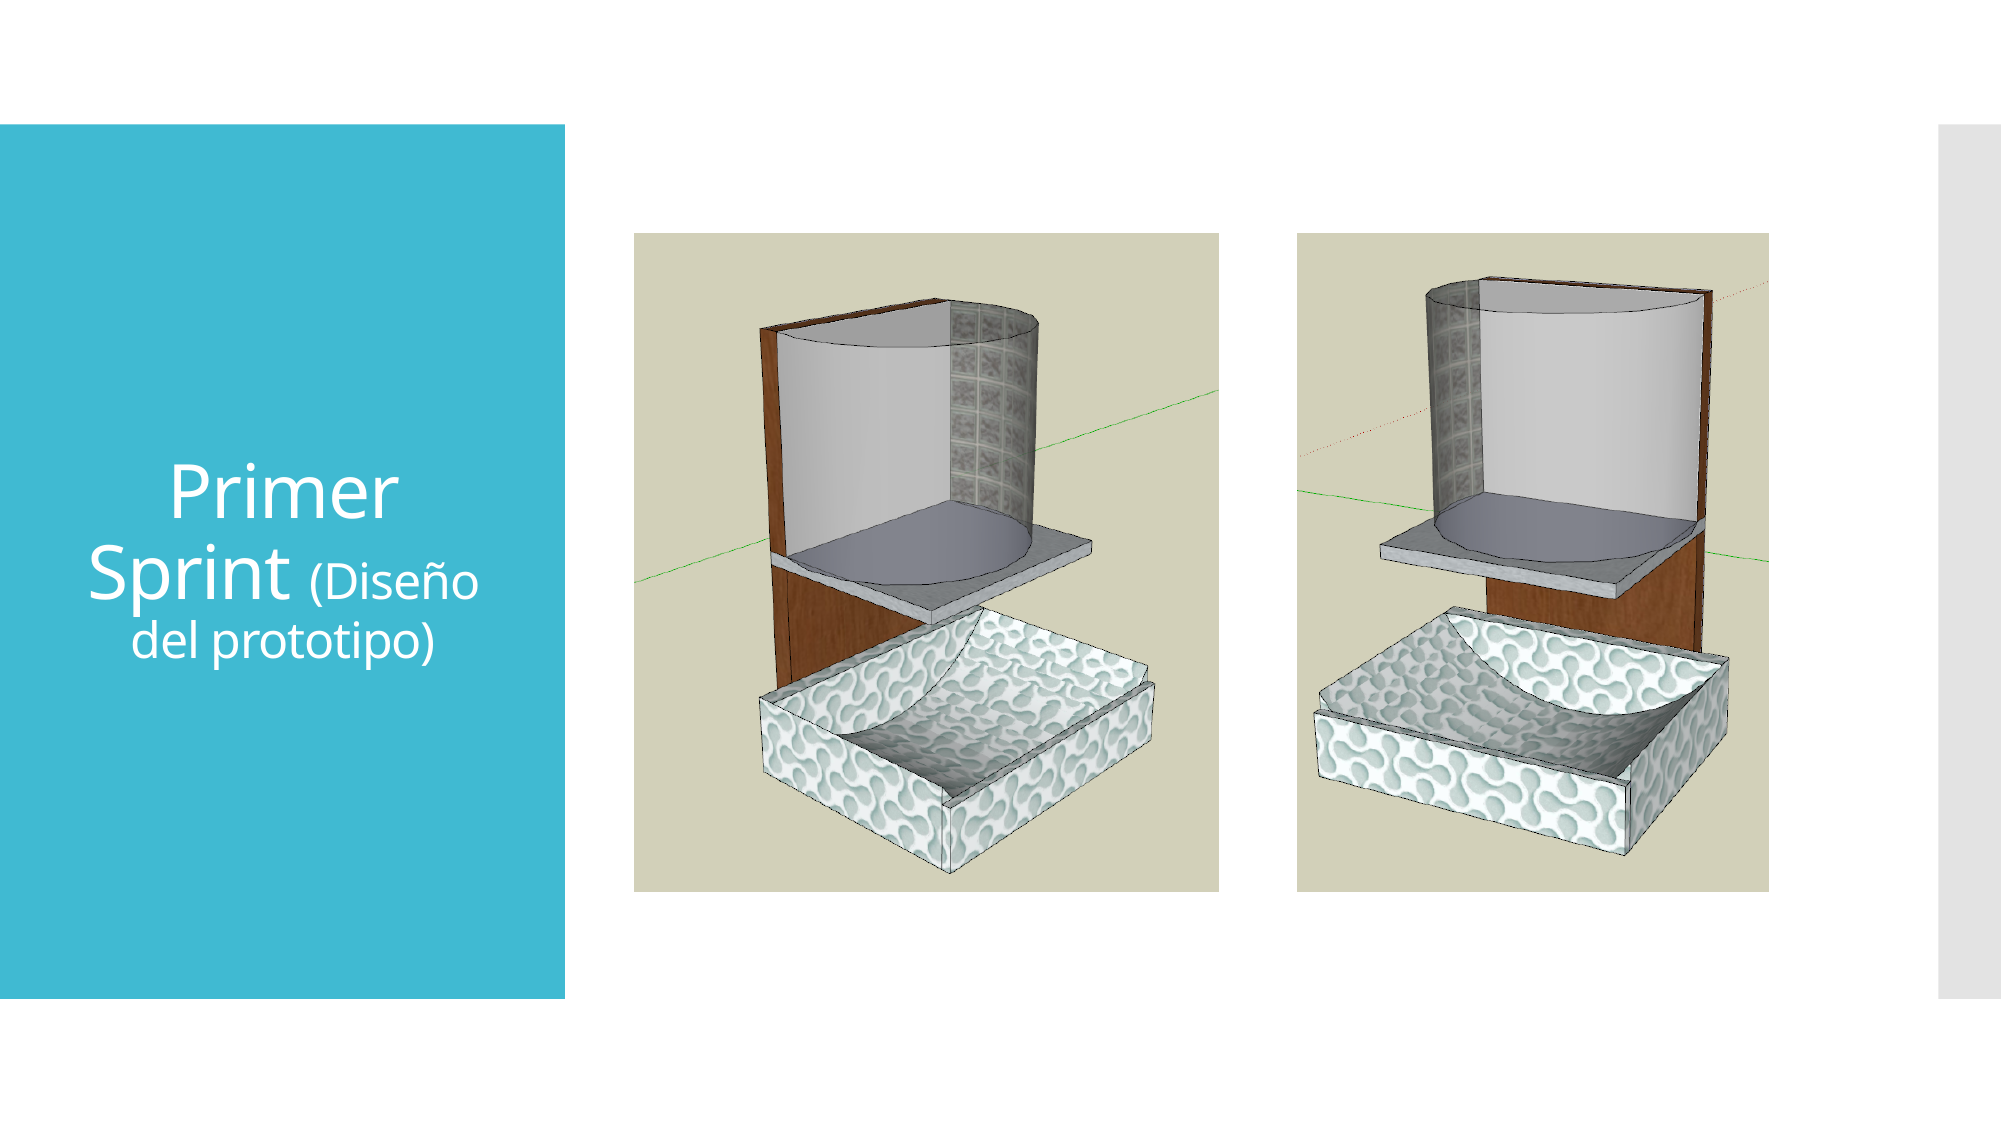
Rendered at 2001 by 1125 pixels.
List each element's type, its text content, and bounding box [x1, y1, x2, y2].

picture [1297, 233, 1769, 892]
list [634, 233, 1219, 892]
title Primer Sprint (Diseño del prototipo) [41, 184, 525, 940]
